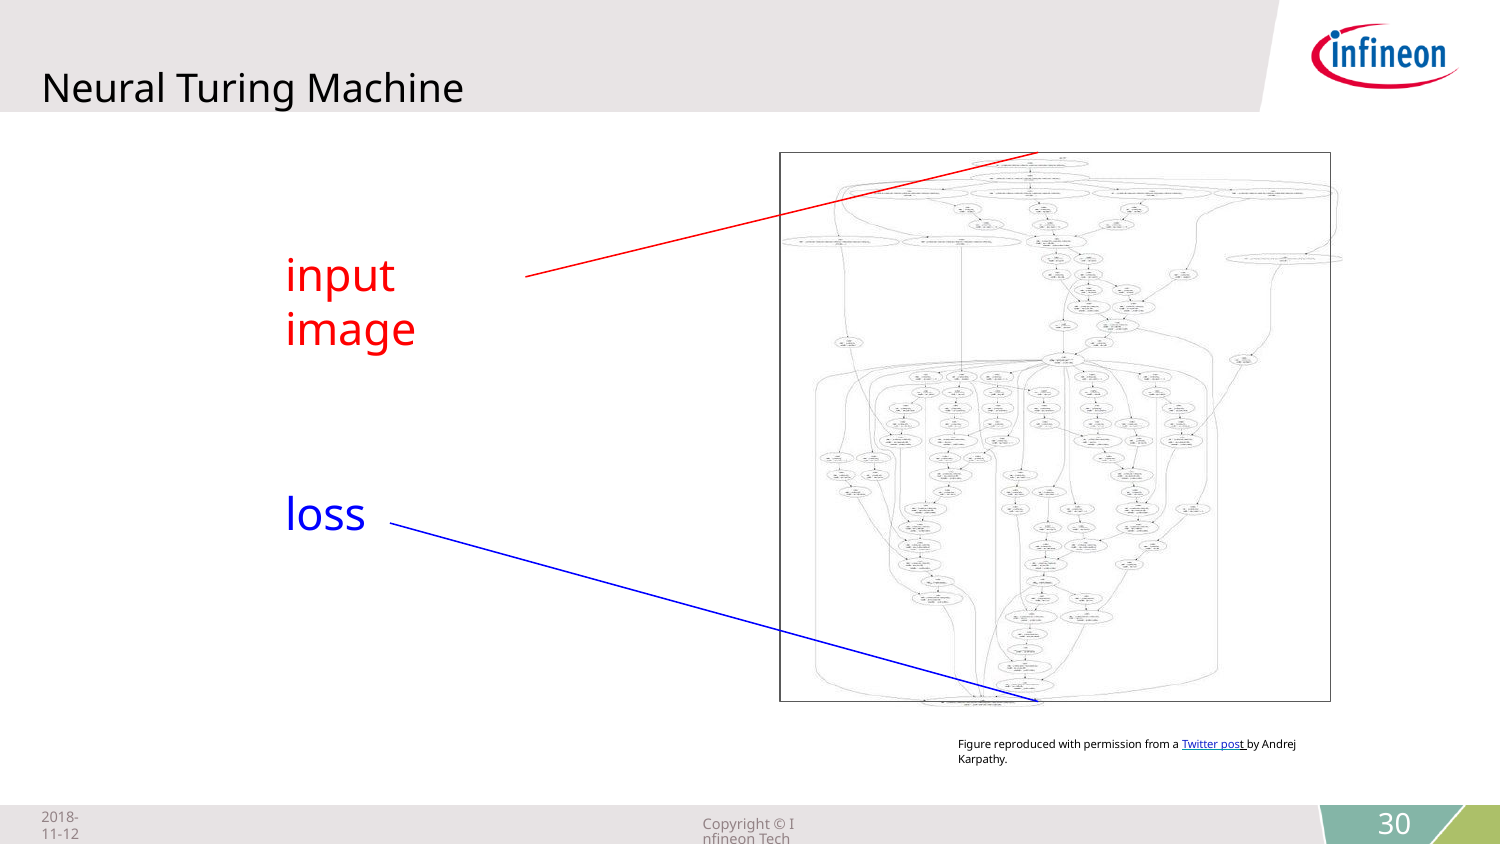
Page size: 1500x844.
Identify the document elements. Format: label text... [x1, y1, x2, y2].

picture [0, 0, 1500, 112]
text_box input image [283, 244, 520, 355]
text_box loss [283, 483, 421, 540]
text_box [782, 157, 1343, 707]
picture [0, 805, 1500, 844]
slide_number 30 [1364, 806, 1412, 844]
text_box [780, 152, 1331, 702]
text_box Figure reproduced with permission from a Twitter post by Andrej Karpathy. [956, 735, 1331, 766]
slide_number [41, 806, 89, 844]
title Neural Turing Machine [41, 23, 1257, 112]
footer Copyright © Infineon Technologies AG 2018. All rights reserved. [702, 806, 798, 844]
